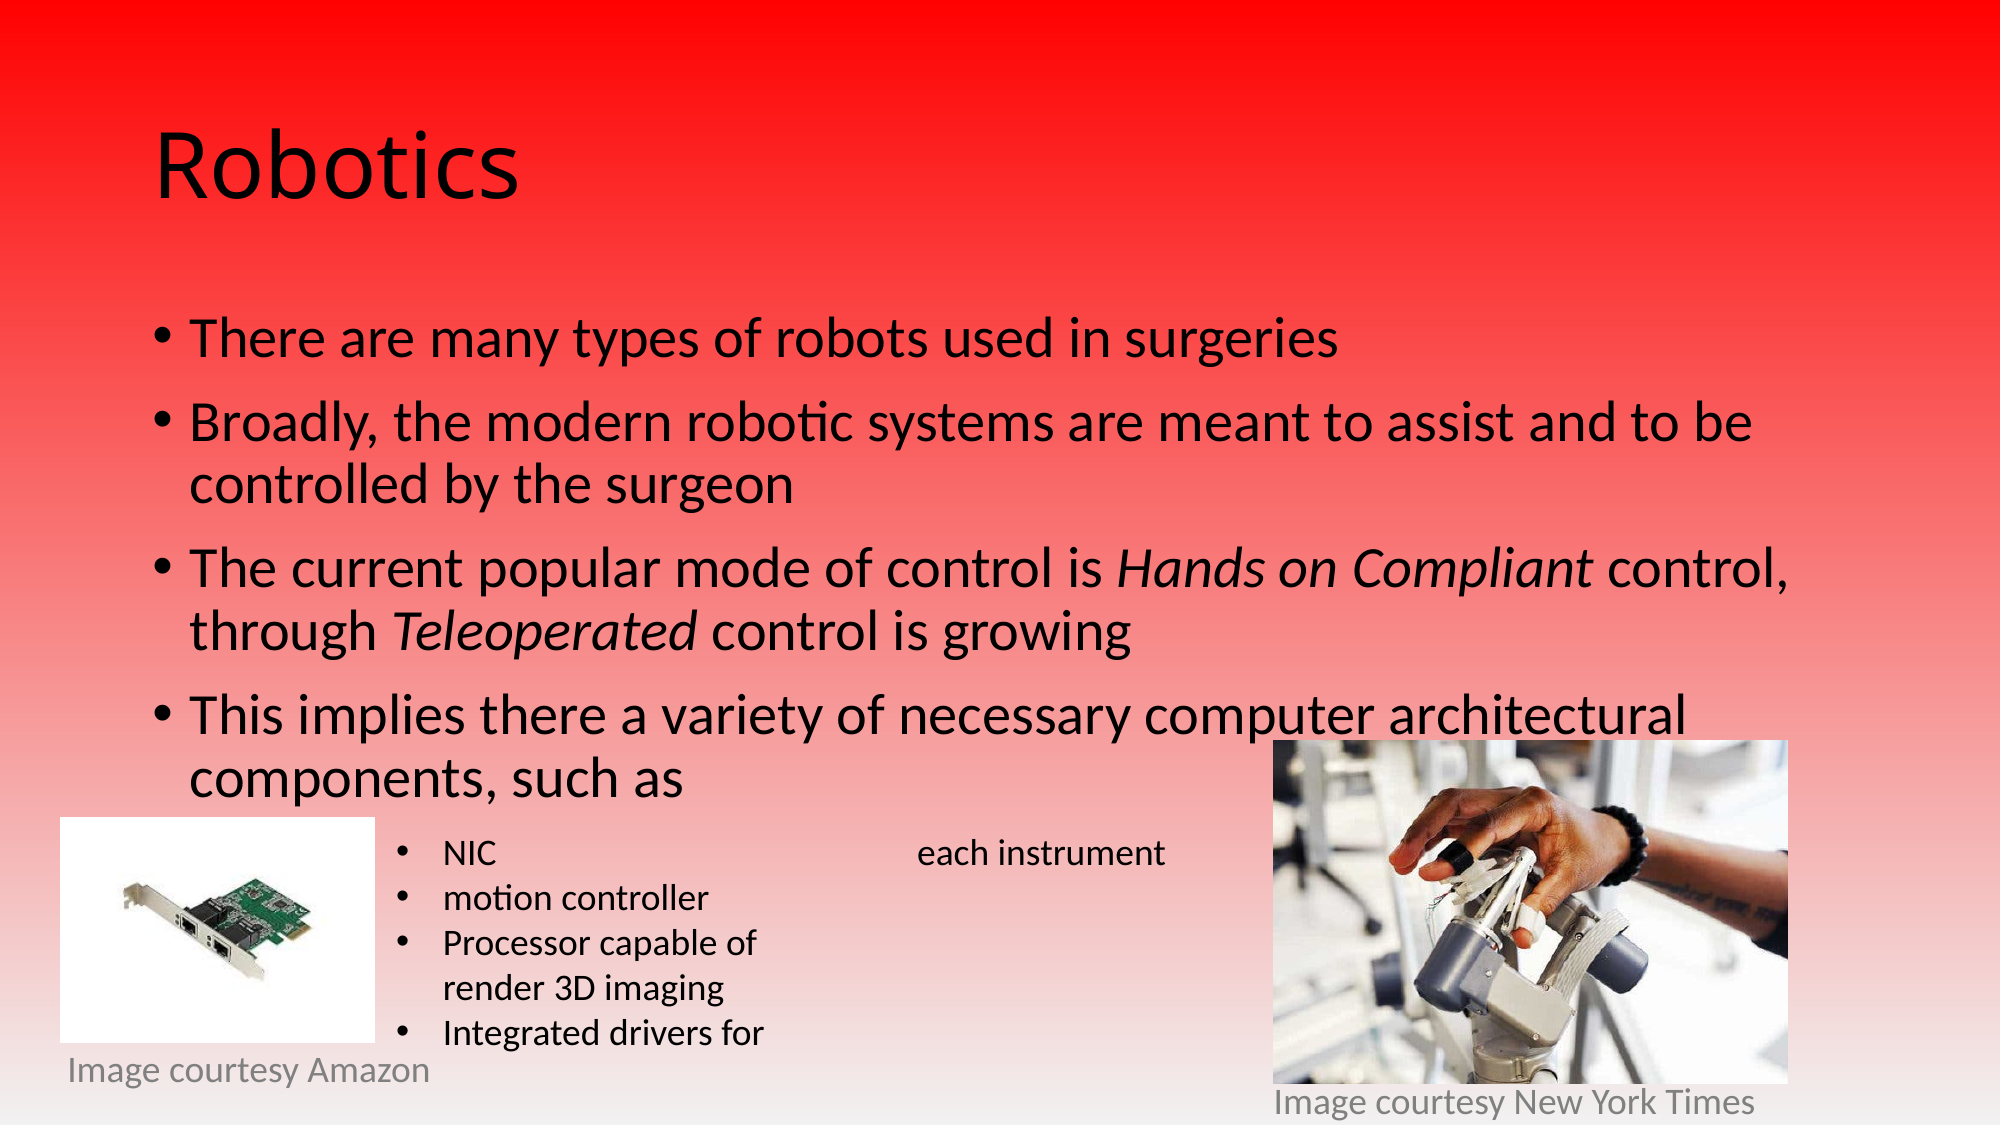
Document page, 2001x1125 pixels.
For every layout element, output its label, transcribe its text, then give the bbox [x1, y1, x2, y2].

title Robotics [137, 59, 1863, 278]
picture [60, 817, 375, 1043]
text_box Image courtesy Amazon [52, 1038, 698, 1098]
text_box NIC motion controller Processor capable of render 3D imaging Integrated drivers for each instrument [375, 821, 1273, 1062]
list There are many types of robots used in surgeries Broadly, the modern robotic systems are meant to assist and to be controlled by the surgeon The current popular mode of control is Hands on Compliant control, through Teleoperated control is growing This implies there a variety of necessary computer architectural components, such as [137, 299, 1863, 840]
picture [1273, 740, 1788, 1084]
text_box Image courtesy New York Times [1258, 1069, 1904, 1125]
